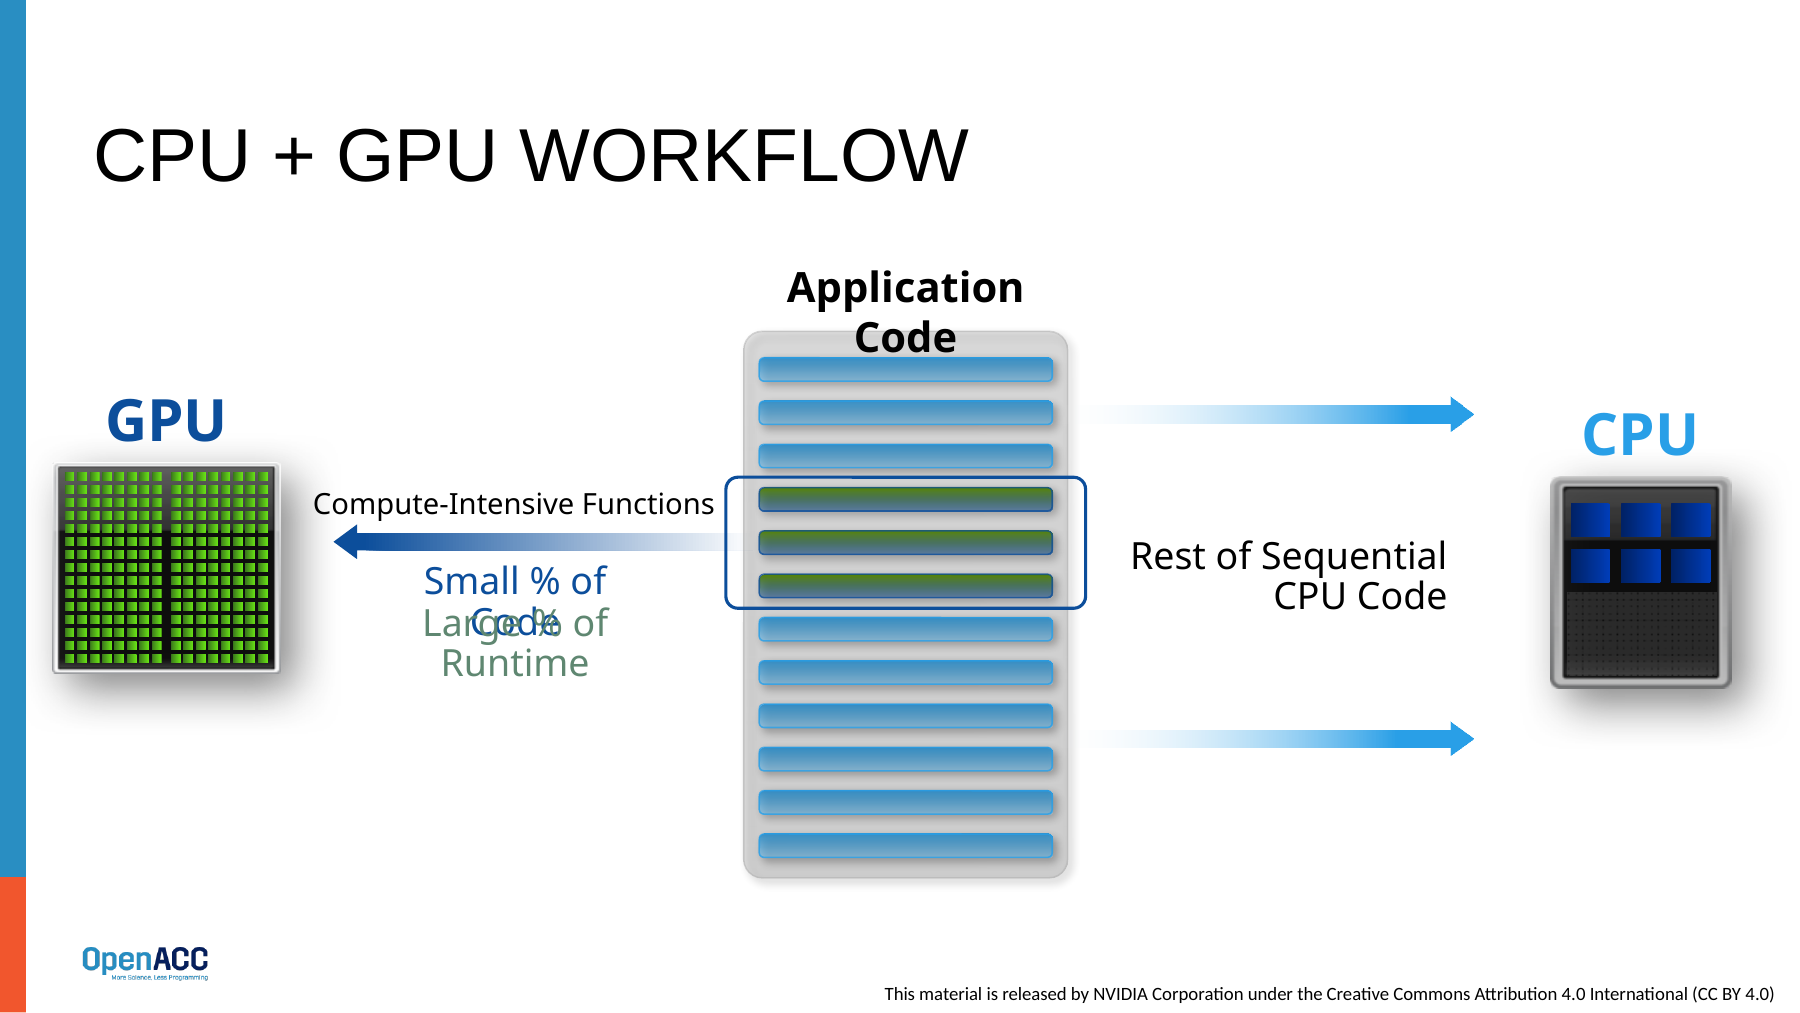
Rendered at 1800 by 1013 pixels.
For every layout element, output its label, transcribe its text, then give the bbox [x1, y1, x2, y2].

text_box [725, 477, 1086, 609]
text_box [52, 462, 281, 674]
text_box [759, 790, 1053, 815]
text_box Large % of Runtime [337, 596, 693, 692]
title CPU + GPU WORKFLOW [78, 108, 1715, 206]
text_box [1053, 721, 1474, 756]
text_box CPU [1549, 389, 1732, 475]
text_box GPU [51, 375, 282, 461]
text_box [759, 833, 1053, 858]
text_box Small % of Code [361, 554, 670, 596]
text_box Application Code [724, 253, 1088, 369]
text_box [1053, 396, 1474, 432]
text_box [759, 357, 1053, 382]
text_box [759, 660, 1053, 685]
text_box Rest of Sequential CPU Code [1058, 529, 1463, 626]
text_box [759, 444, 1053, 468]
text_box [1550, 476, 1732, 689]
text_box [759, 747, 1053, 771]
text_box [743, 369, 1068, 477]
text_box [743, 609, 1068, 878]
picture [81, 946, 208, 981]
text_box [759, 401, 1053, 425]
text_box [759, 617, 1053, 641]
text_box [333, 529, 725, 560]
text_box Compute-Intensive Functions [307, 482, 720, 529]
text_box [759, 704, 1053, 728]
